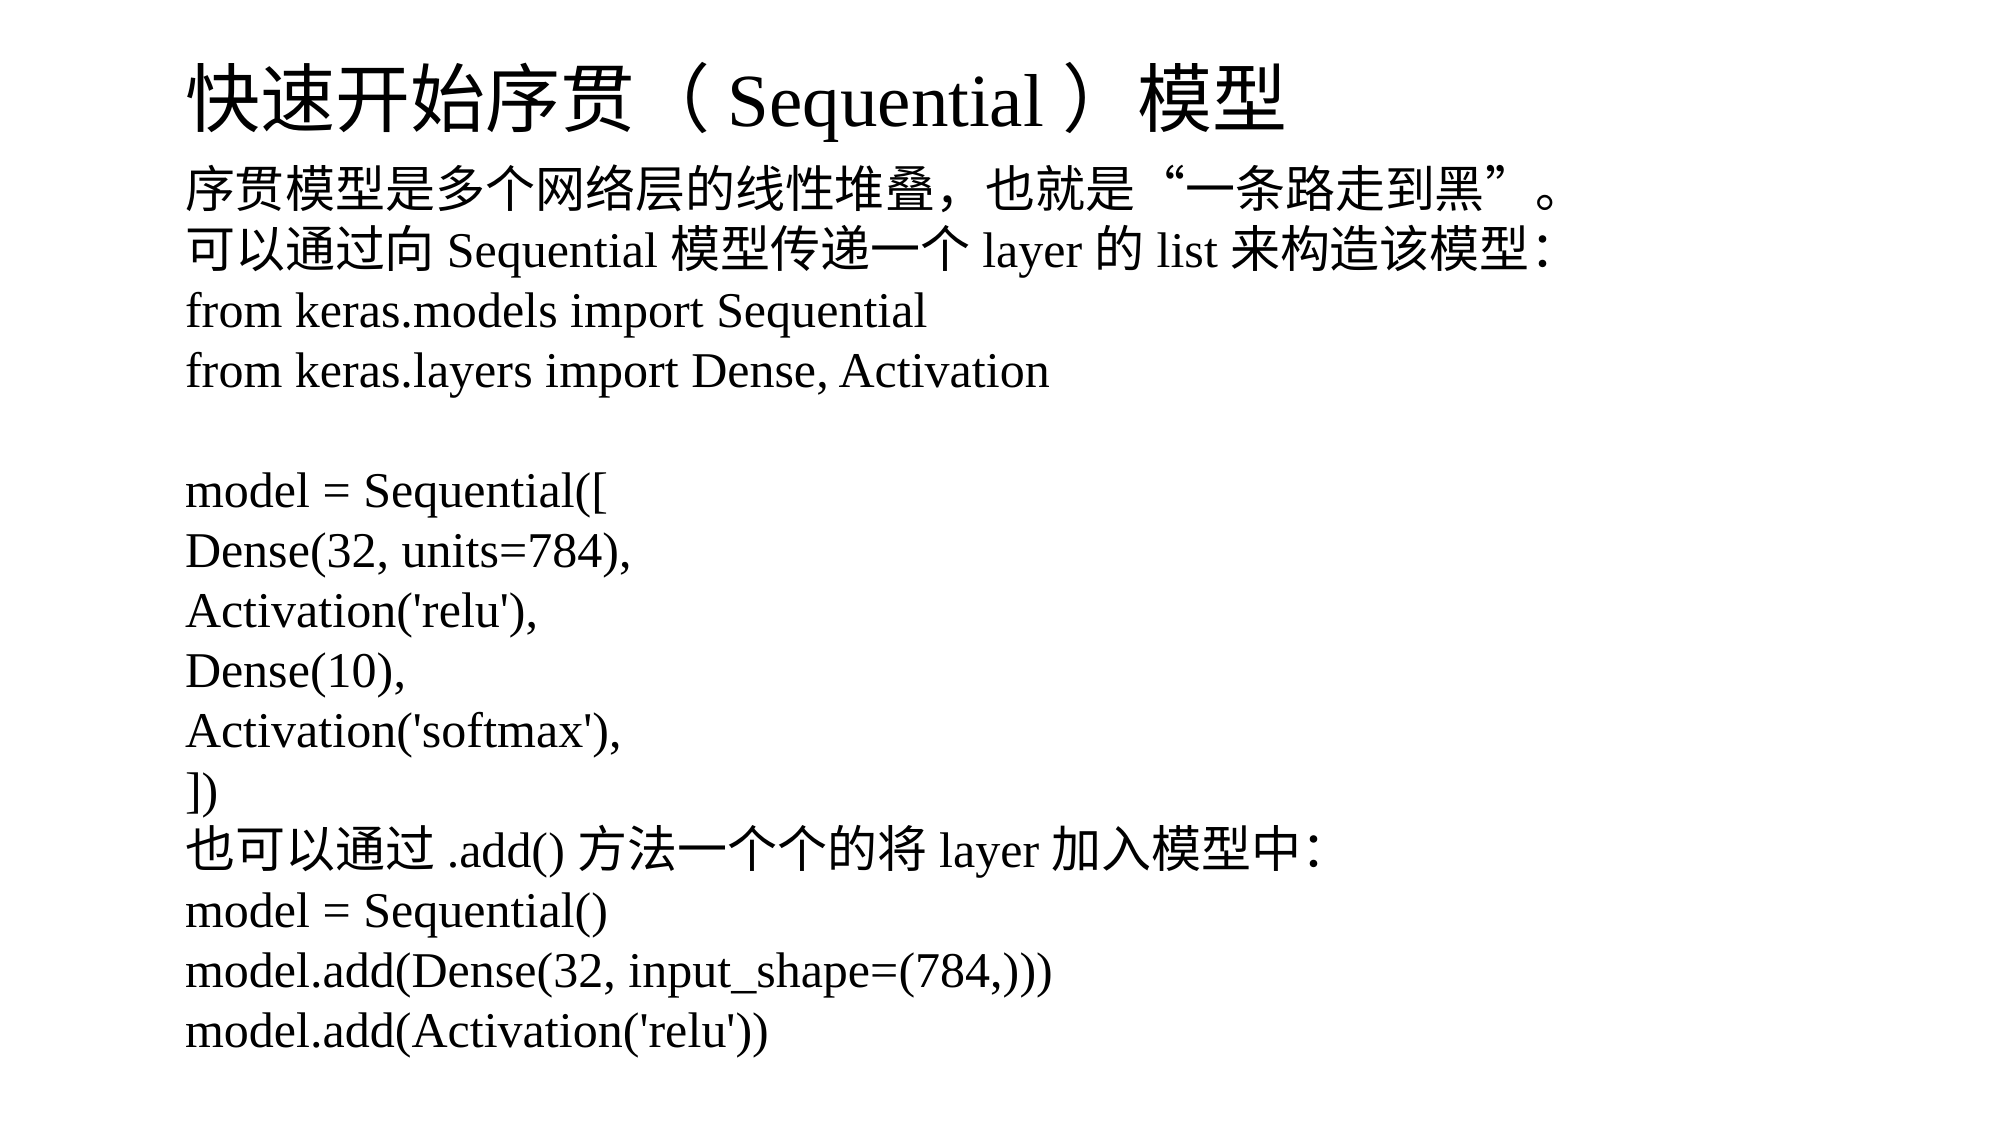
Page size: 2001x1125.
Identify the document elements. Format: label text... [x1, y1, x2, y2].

text_box 快速开始序贯（Sequential）模型 [170, 43, 1440, 149]
text_box 序贯模型是多个网络层的线性堆叠，也就是“一条路走到黑”。 可以通过向Sequential模型传递一个layer的list来构造该模型： from keras.models import Sequential from keras.layers import Dense, Activation model = Sequential([ Dense(32, units=784), Activation('relu'), Dense(10), Activation('softmax'), ]) 也可以通过.add()方法一个个的将layer加入模型中： model = Sequential() model.add(Dense(32, input_shape=(784,))) model.add(Activation('relu')) [170, 149, 1751, 1065]
